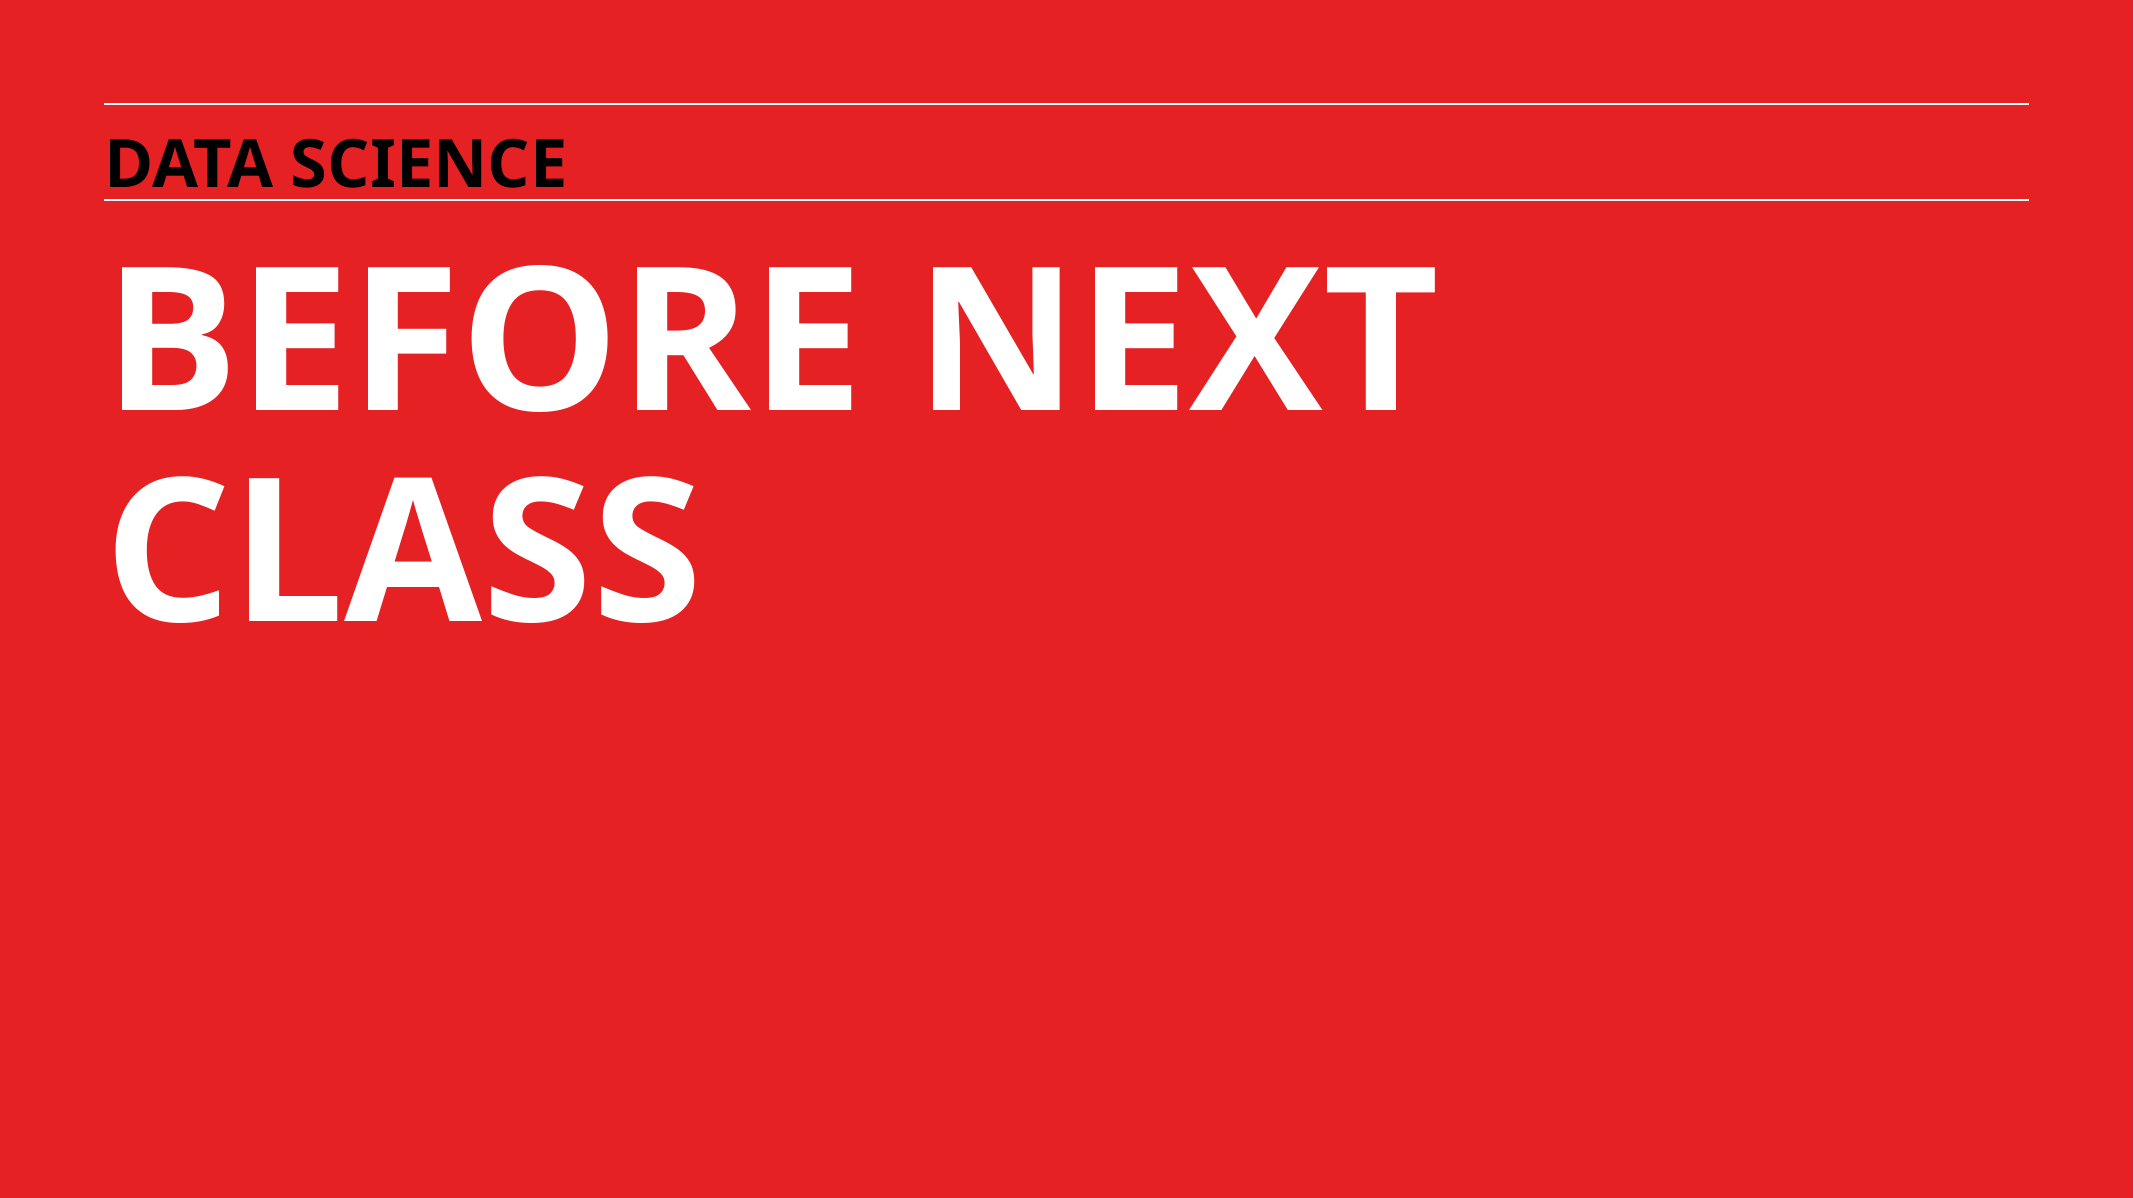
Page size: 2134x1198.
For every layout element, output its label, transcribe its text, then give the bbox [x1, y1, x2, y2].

text_box BEFORE NEXT CLASS [104, 241, 2030, 703]
text_box DATA SCIENCE [104, 120, 1771, 192]
